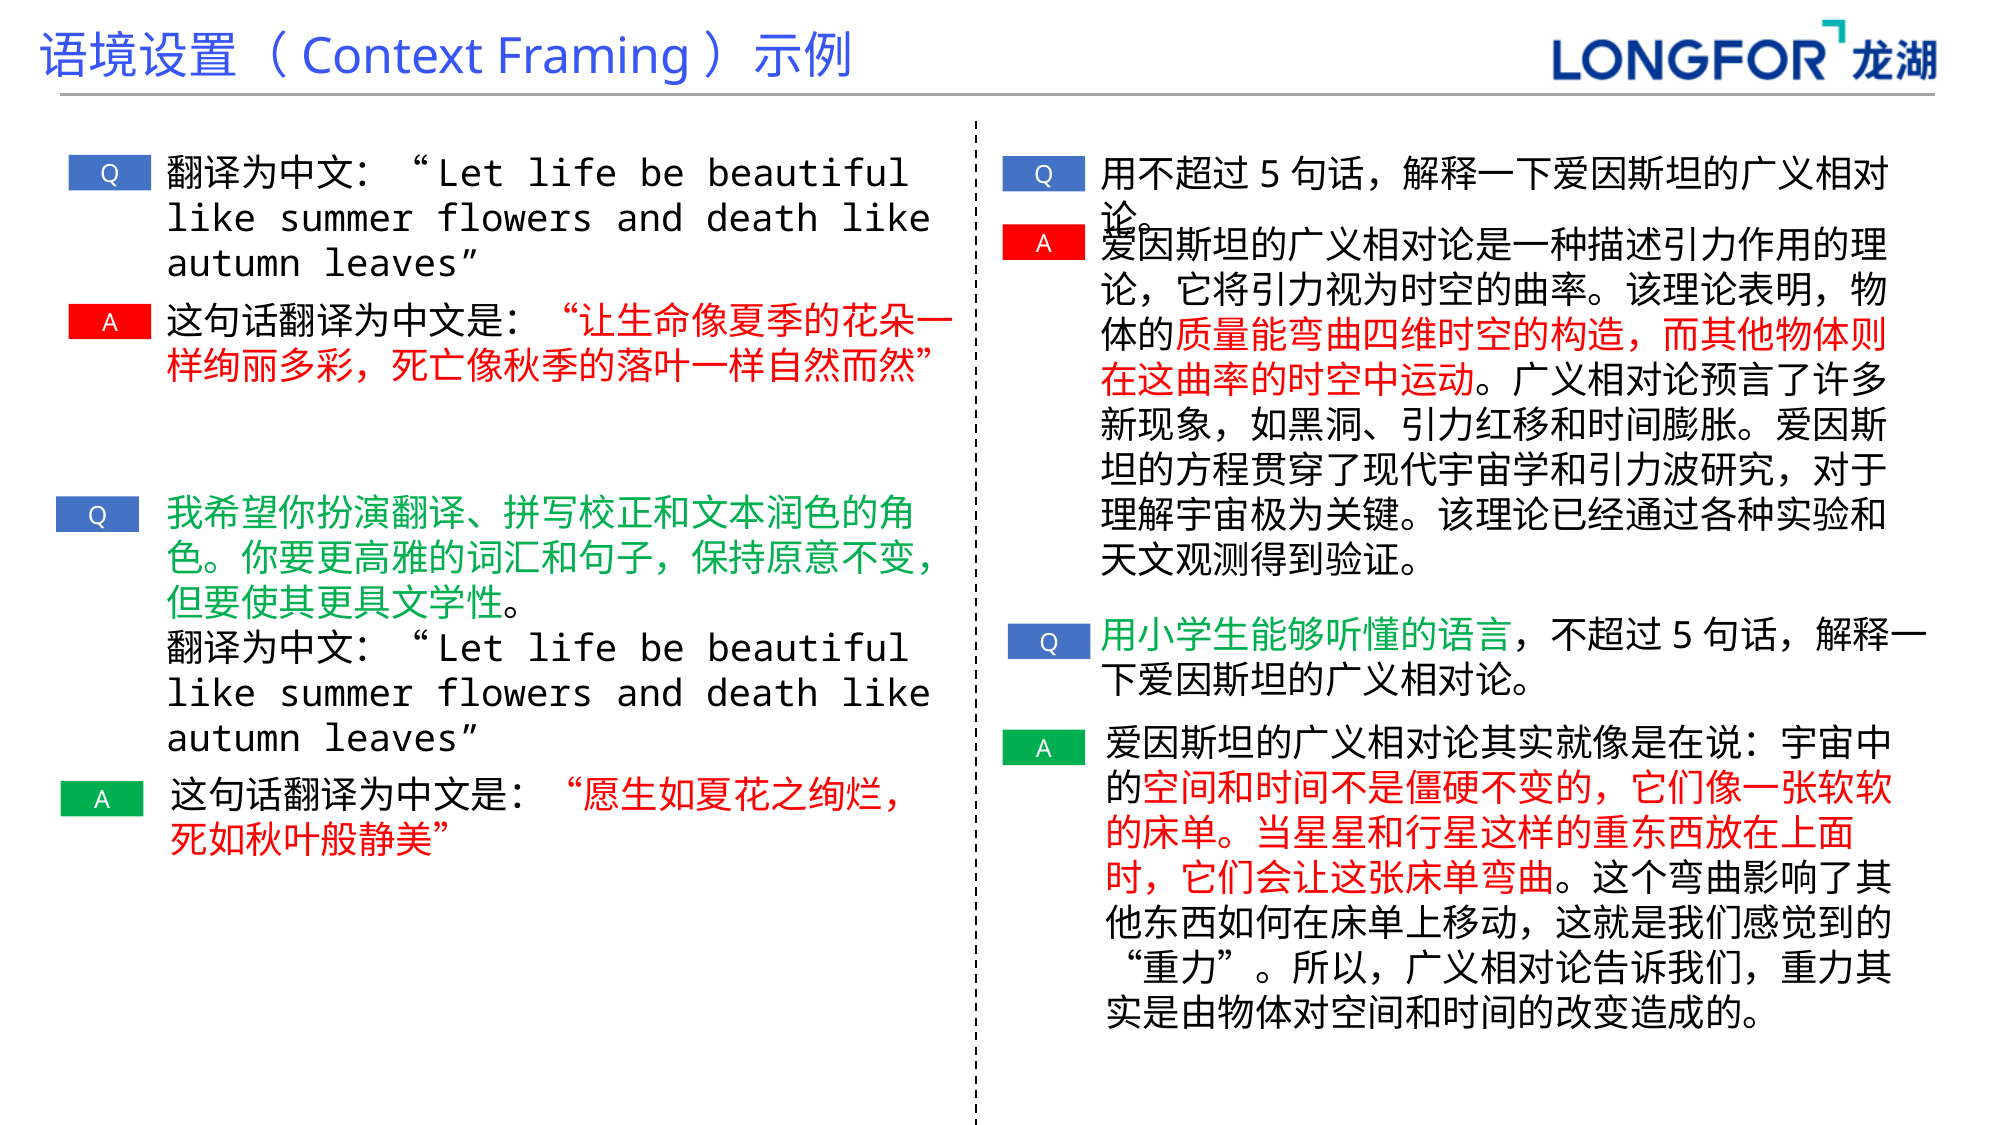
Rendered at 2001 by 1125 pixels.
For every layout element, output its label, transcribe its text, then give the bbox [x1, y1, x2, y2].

text_box 这句话翻译为中文是：“愿生如夏花之绚烂，死如秋叶般静美” [155, 763, 945, 869]
text_box 用小学生能够听懂的语言，不超过5句话，解释一下爱因斯坦的广义相对论。 [1085, 603, 1977, 709]
text_box Q [1007, 623, 1091, 659]
text_box 这句话翻译为中文是：“让生命像夏季的花朵一样绚丽多彩，死亡像秋季的落叶一样自然而然” [151, 289, 975, 395]
text_box 翻译为中文：“Let life be beautiful like summer flowers and death like autumn leaves” [151, 141, 975, 289]
picture [1535, 3, 1952, 96]
text_box 语境设置（Context Framing）示例 [24, 16, 1379, 91]
text_box A [1002, 224, 1085, 260]
text_box A [60, 781, 144, 817]
text_box 爱因斯坦的广义相对论是一种描述引力作用的理论，它将引力视为时空的曲率。该理论表明，物体的质量能弯曲四维时空的构造，而其他物体则在这曲率的时空中运动。广义相对论预言了许多新现象，如黑洞、引力红移和时间膨胀。爱因斯坦的方程贯穿了现代宇宙学和引力波研究，对于理解宇宙极为关键。该理论已经通过各种实验和天文观测得到验证。 [1085, 213, 1911, 588]
text_box 爱因斯坦的广义相对论其实就像是在说：宇宙中的空间和时间不是僵硬不变的，它们像一张软软的床单。当星星和行星这样的重东西放在上面时，它们会让这张床单弯曲。这个弯曲影响了其他东西如何在床单上移动，这就是我们感觉到的“重力”。所以，广义相对论告诉我们，重力其实是由物体对空间和时间的改变造成的。 [1090, 712, 1916, 1042]
text_box 用不超过5句话，解释一下爱因斯坦的广义相对论。 [1085, 142, 1977, 248]
text_box A [68, 303, 151, 340]
text_box Q [1002, 156, 1086, 192]
text_box Q [68, 154, 152, 191]
text_box 我希望你扮演翻译、拼写校正和文本润色的角色。你要更高雅的词汇和句子，保持原意不变，但要使其更具文学性。 翻译为中文：“Let life be beautiful like summer flowers and death like autumn leaves” [151, 482, 975, 812]
text_box A [1002, 729, 1086, 766]
text_box Q [56, 496, 139, 532]
